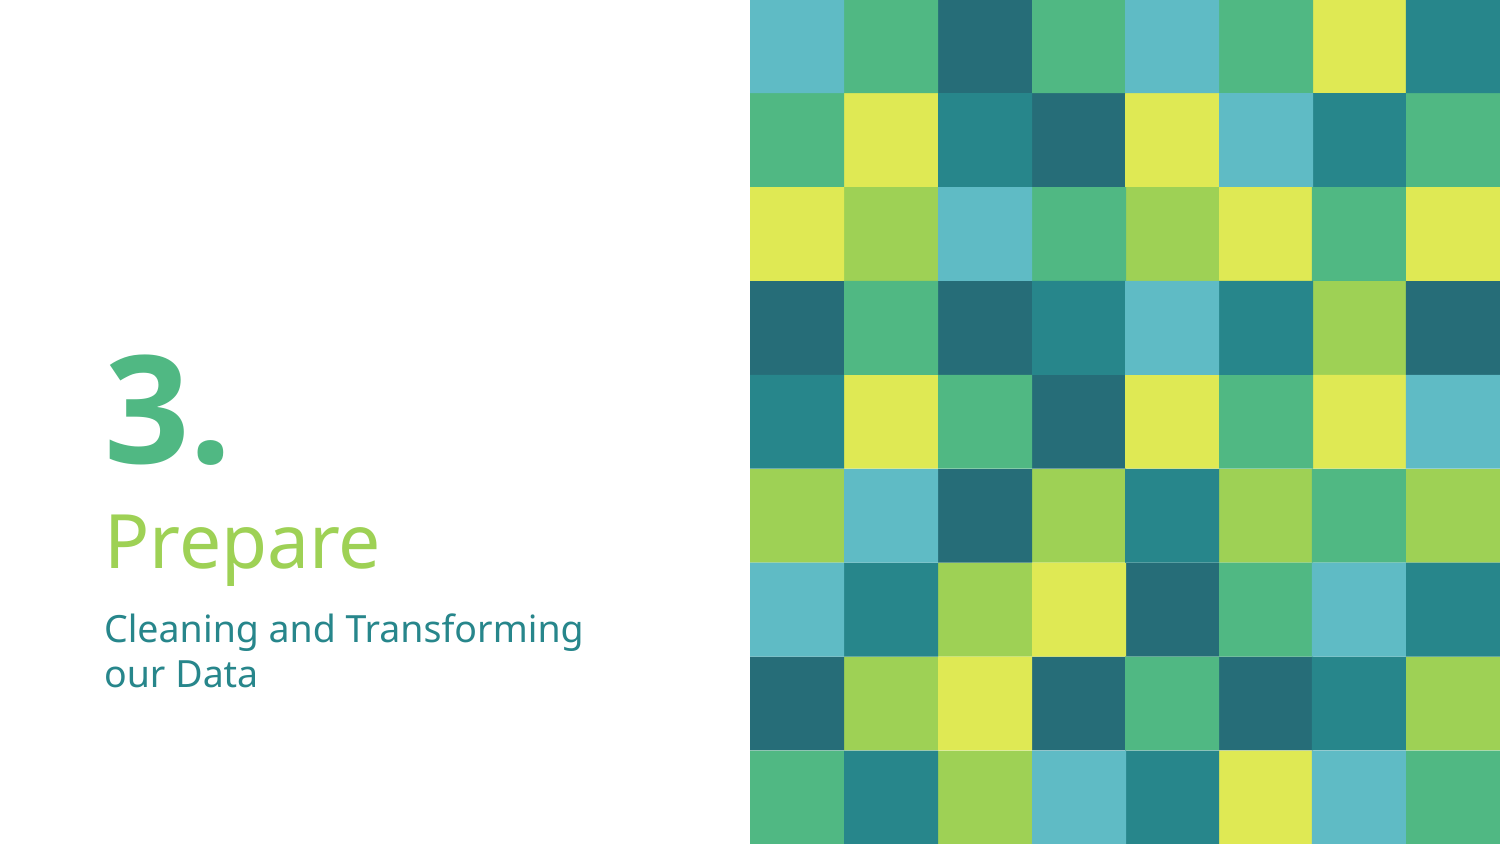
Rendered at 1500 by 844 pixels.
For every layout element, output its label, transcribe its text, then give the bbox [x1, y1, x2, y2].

title 3. Prepare [89, 408, 654, 589]
subtitle Cleaning and Transforming our Data [89, 589, 654, 719]
